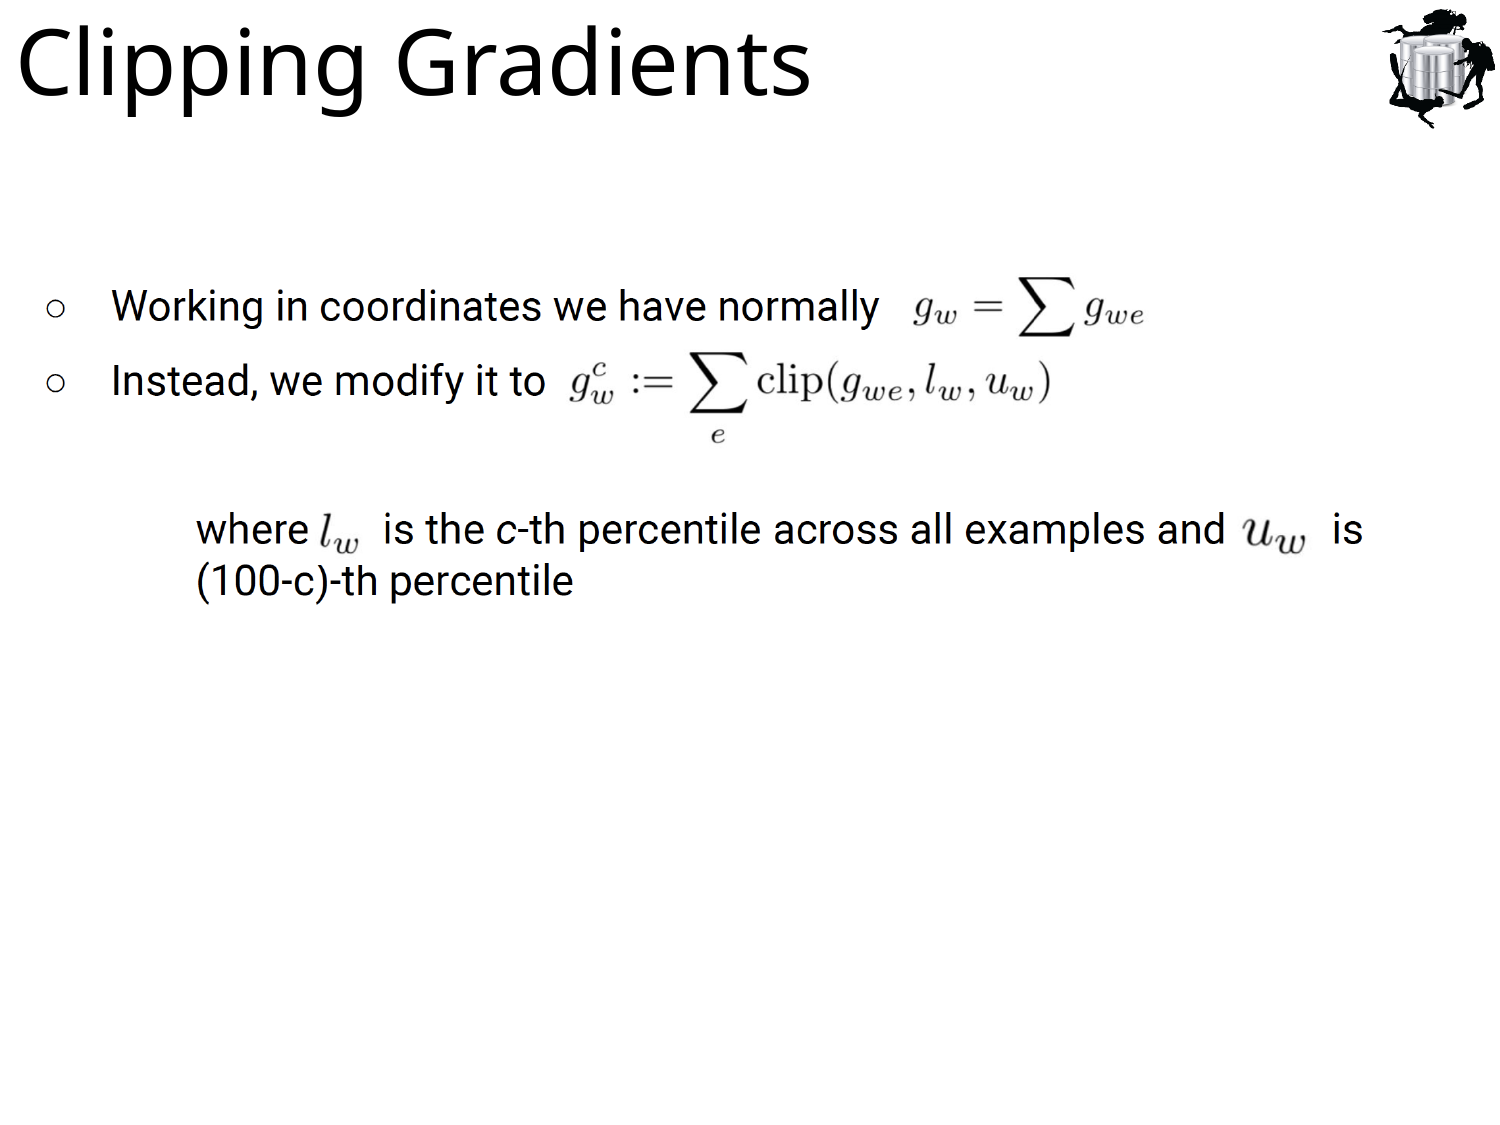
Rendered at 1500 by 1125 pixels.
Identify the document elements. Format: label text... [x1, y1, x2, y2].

title Clipping Gradients [0, 0, 1377, 131]
picture [1377, 5, 1498, 131]
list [26, 272, 1474, 627]
